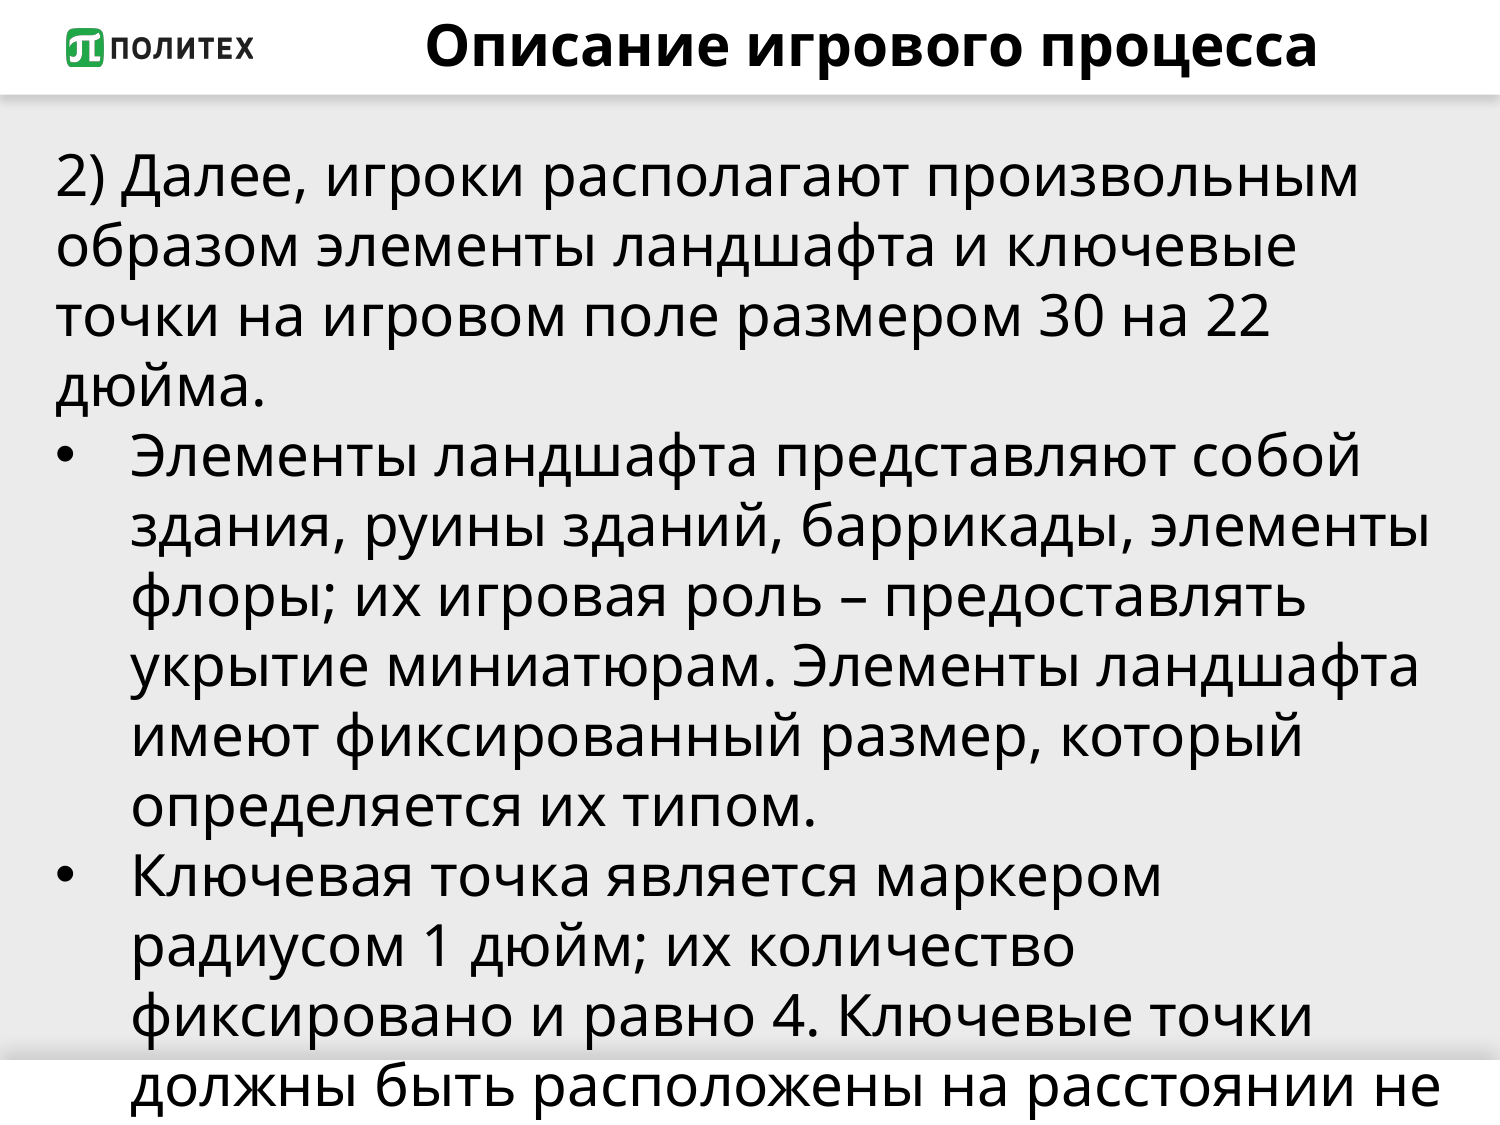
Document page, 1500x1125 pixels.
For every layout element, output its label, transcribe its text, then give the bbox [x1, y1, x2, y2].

text_box 2) Далее, игроки располагают произвольным образом элементы ландшафта и ключевые точки на игровом поле размером 30 на 22 дюйма. Элементы ландшафта представляют собой здания, руины зданий, баррикады, элементы флоры; их игровая роль – предоставлять укрытие миниатюрам. Элементы ландшафта имеют фиксированный размер, который определяется их типом. Ключевая точка является маркером радиусом 1 дюйм; их количество фиксировано и равно 4. Ключевые точки должны быть расположены на расстоянии не менее 5 дюймов друг от друга. [40, 130, 1460, 1125]
title Описание игрового процесса [318, 0, 1426, 95]
picture [66, 28, 253, 67]
